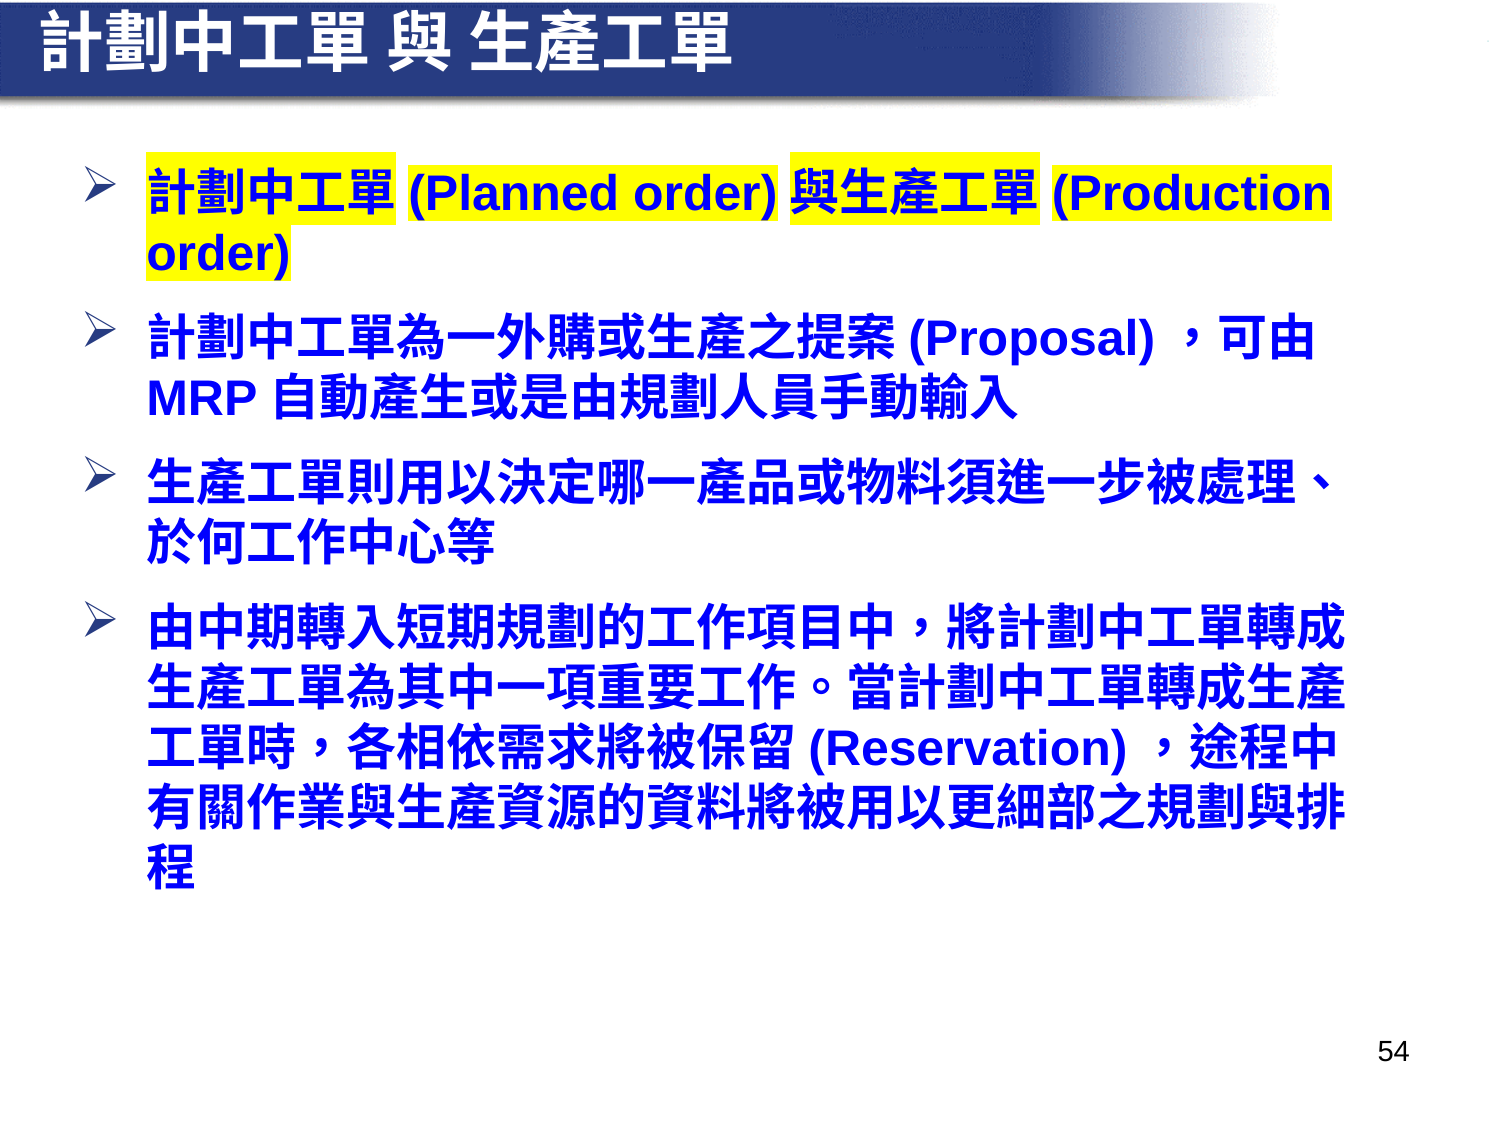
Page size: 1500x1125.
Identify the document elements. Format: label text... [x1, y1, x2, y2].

title 計劃中工單 與 生產工單 [37, 0, 1163, 93]
slide_number 54 [1074, 1024, 1425, 1103]
list 計劃中工單(Planned order)與生產工單(Production order) 計劃中工單為一外購或生產之提案(Proposal)，可由MRP自動產生或是由規劃人員手動輸入 生產工單則用以決定哪一產品或物料須進一步被處理、於何工作中心等 由中期轉入短期規劃的工作項目中，將計劃中工單轉成生產工單為其中一項重要工作。當計劃中工單轉成生產工單時，各相依需求將被保留(Reservation)，途程中有關作業與生產資源的資料將被用以更細部之規劃與排程 [80, 160, 1381, 1083]
picture [0, 0, 1500, 114]
